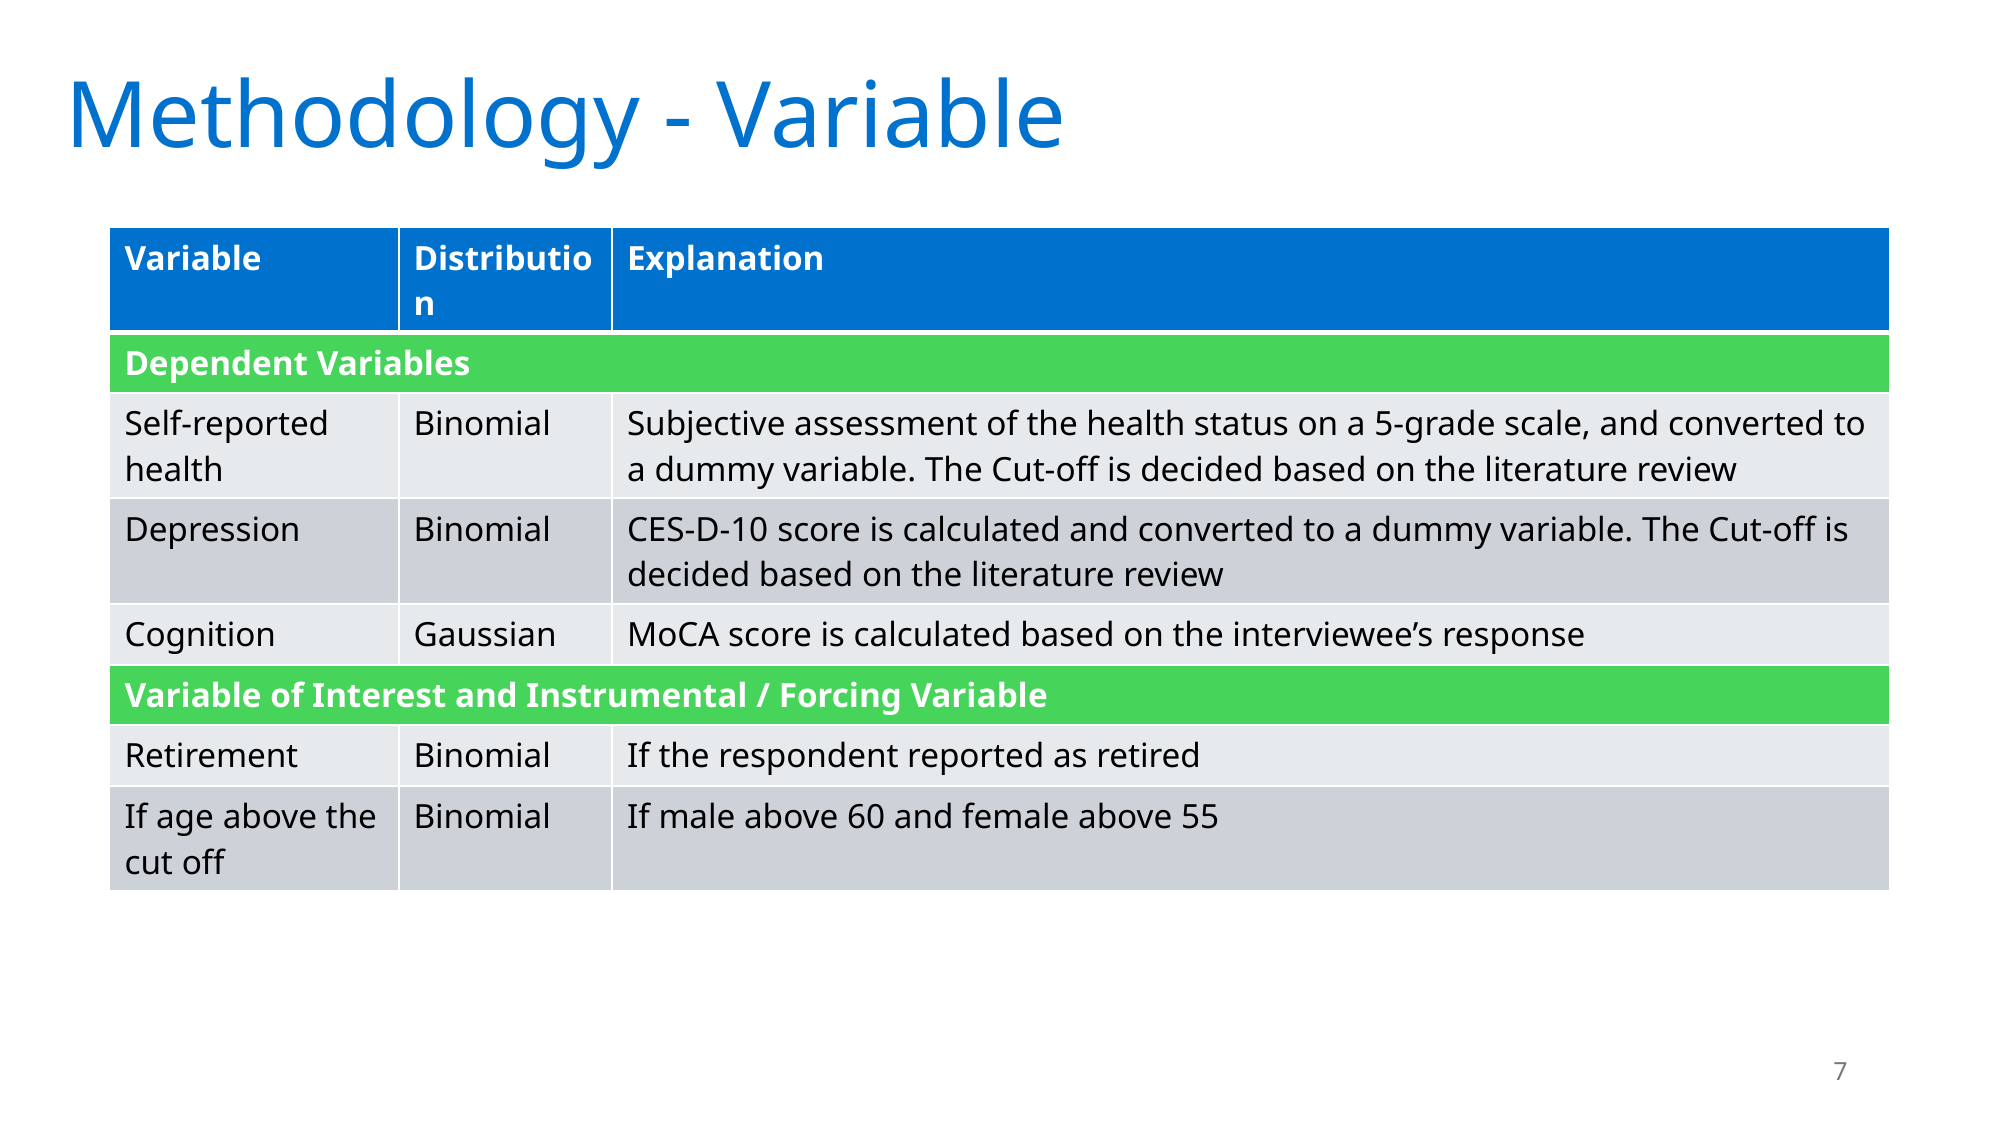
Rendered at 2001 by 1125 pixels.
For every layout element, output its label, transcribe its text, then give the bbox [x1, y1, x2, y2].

table_cell If the respondent reported as retired [613, 726, 1889, 785]
table_header Explanation [613, 228, 1889, 330]
table_cell MoCA score is calculated based on the interviewee’s response [613, 605, 1889, 664]
table_header Distribution [400, 228, 611, 330]
table_cell Dependent Variables [110, 335, 1889, 392]
table_cell Subjective assessment of the health status on a 5-grade scale, and converted to a dummy variable. The Cut-off is decided based on the literature review [613, 394, 1889, 497]
table_cell Retirement [110, 726, 398, 785]
table_cell Binomial [400, 726, 611, 785]
table_cell Variable of Interest and Instrumental / Forcing Variable [110, 666, 1889, 724]
table_cell Binomial [400, 787, 611, 890]
table_cell Gaussian [400, 605, 611, 664]
table_cell If male above 60 and female above 55 [613, 787, 1889, 890]
table_header Variable [110, 228, 398, 330]
table_cell Depression [110, 499, 398, 603]
table_cell If age above the cut off [110, 787, 398, 890]
slide_number 7 [1412, 1042, 1863, 1103]
table_cell Binomial [400, 394, 611, 497]
text_box Methodology - Variable [50, 9, 1776, 227]
table_cell Binomial [400, 499, 611, 603]
table_cell Cognition [110, 605, 398, 664]
table_cell CES-D-10 score is calculated and converted to a dummy variable. The Cut-off is decided based on the literature review [613, 499, 1889, 603]
table_cell Self-reported health [110, 394, 398, 497]
